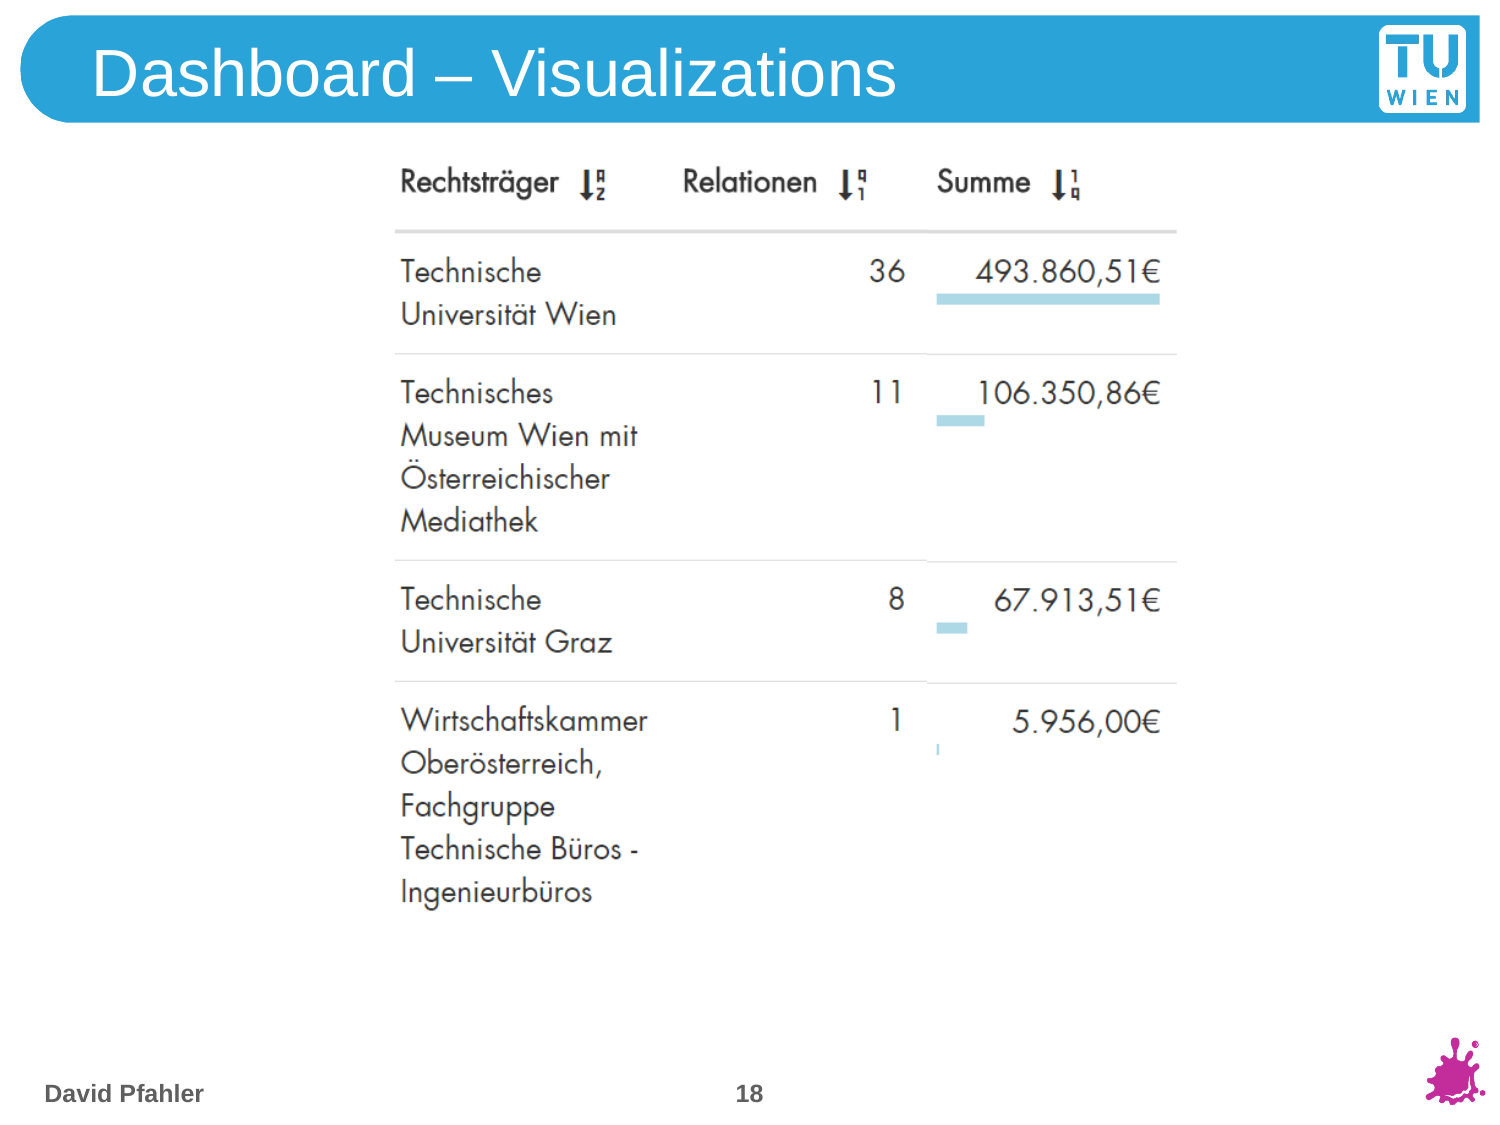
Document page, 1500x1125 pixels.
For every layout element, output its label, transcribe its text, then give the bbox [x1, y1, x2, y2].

slide_number 18 [660, 1067, 839, 1118]
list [394, 160, 925, 965]
title Dashboard – Visualizations [76, 6, 1351, 132]
footer David Pfahler [29, 1067, 632, 1118]
picture [926, 160, 1189, 965]
picture [1379, 25, 1466, 113]
